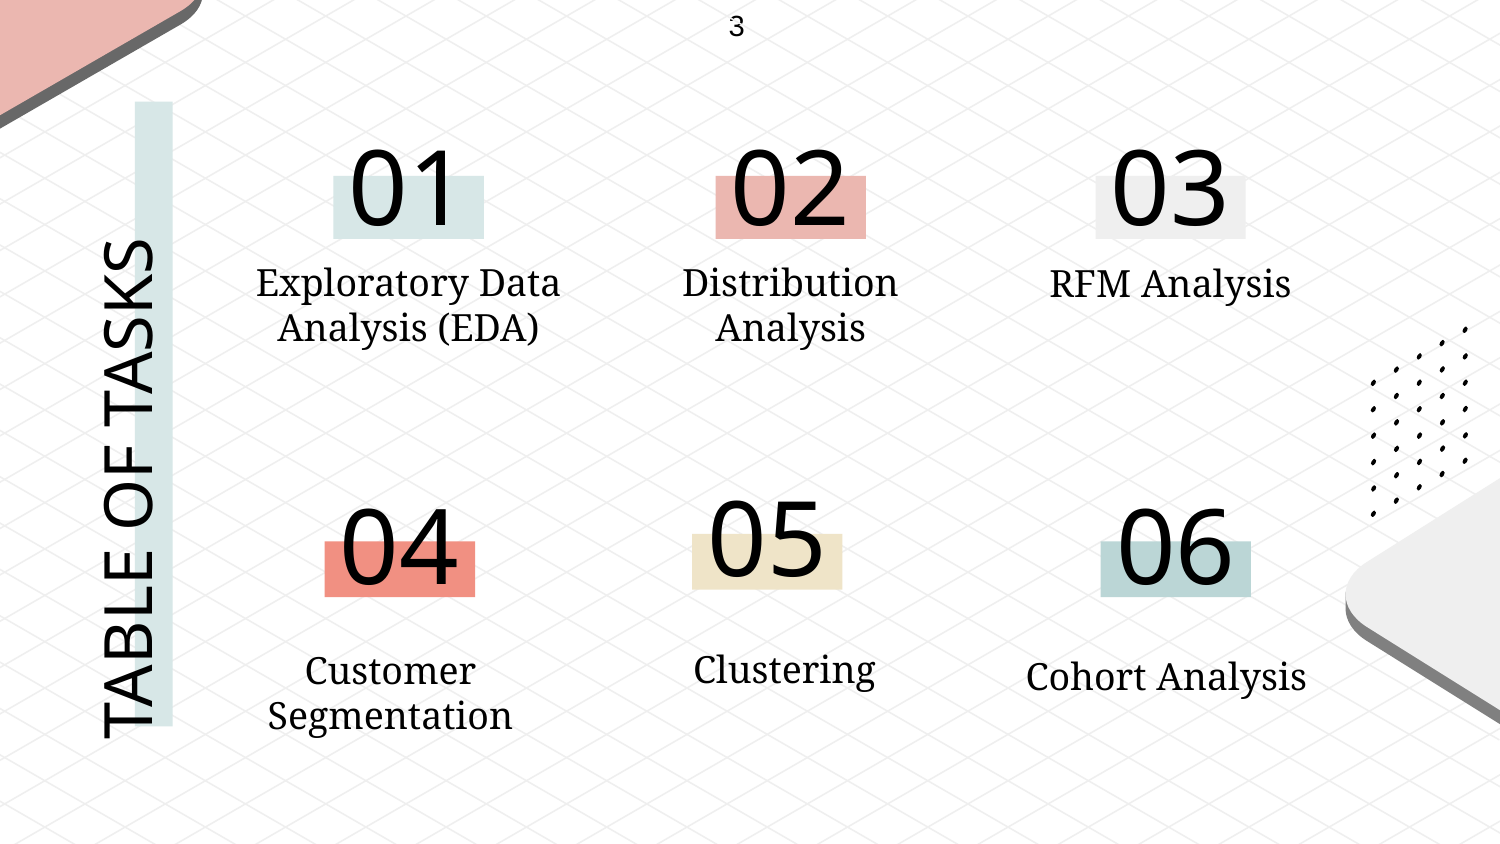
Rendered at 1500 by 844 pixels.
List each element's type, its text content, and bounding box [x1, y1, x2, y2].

title RFM Analysis [980, 260, 1362, 305]
title Cohort Analysis [976, 623, 1358, 727]
text_box [1095, 232, 1246, 239]
title 06 [1085, 495, 1267, 590]
title 03 [1080, 136, 1262, 232]
title Customer Segmentation [200, 623, 582, 806]
title 05 [676, 487, 858, 583]
text_box [333, 232, 484, 239]
title 04 [309, 495, 491, 590]
title Distribution Analysis [600, 260, 982, 348]
title Clustering [594, 610, 976, 727]
text_box [324, 590, 476, 598]
title TABLE OF TASKS [107, 87, 181, 755]
text_box [715, 232, 866, 239]
text_box [1100, 590, 1251, 598]
title 01 [318, 136, 499, 232]
text_box [692, 583, 843, 590]
title 02 [700, 136, 882, 232]
title Exploratory Data Analysis (EDA) [218, 260, 600, 348]
